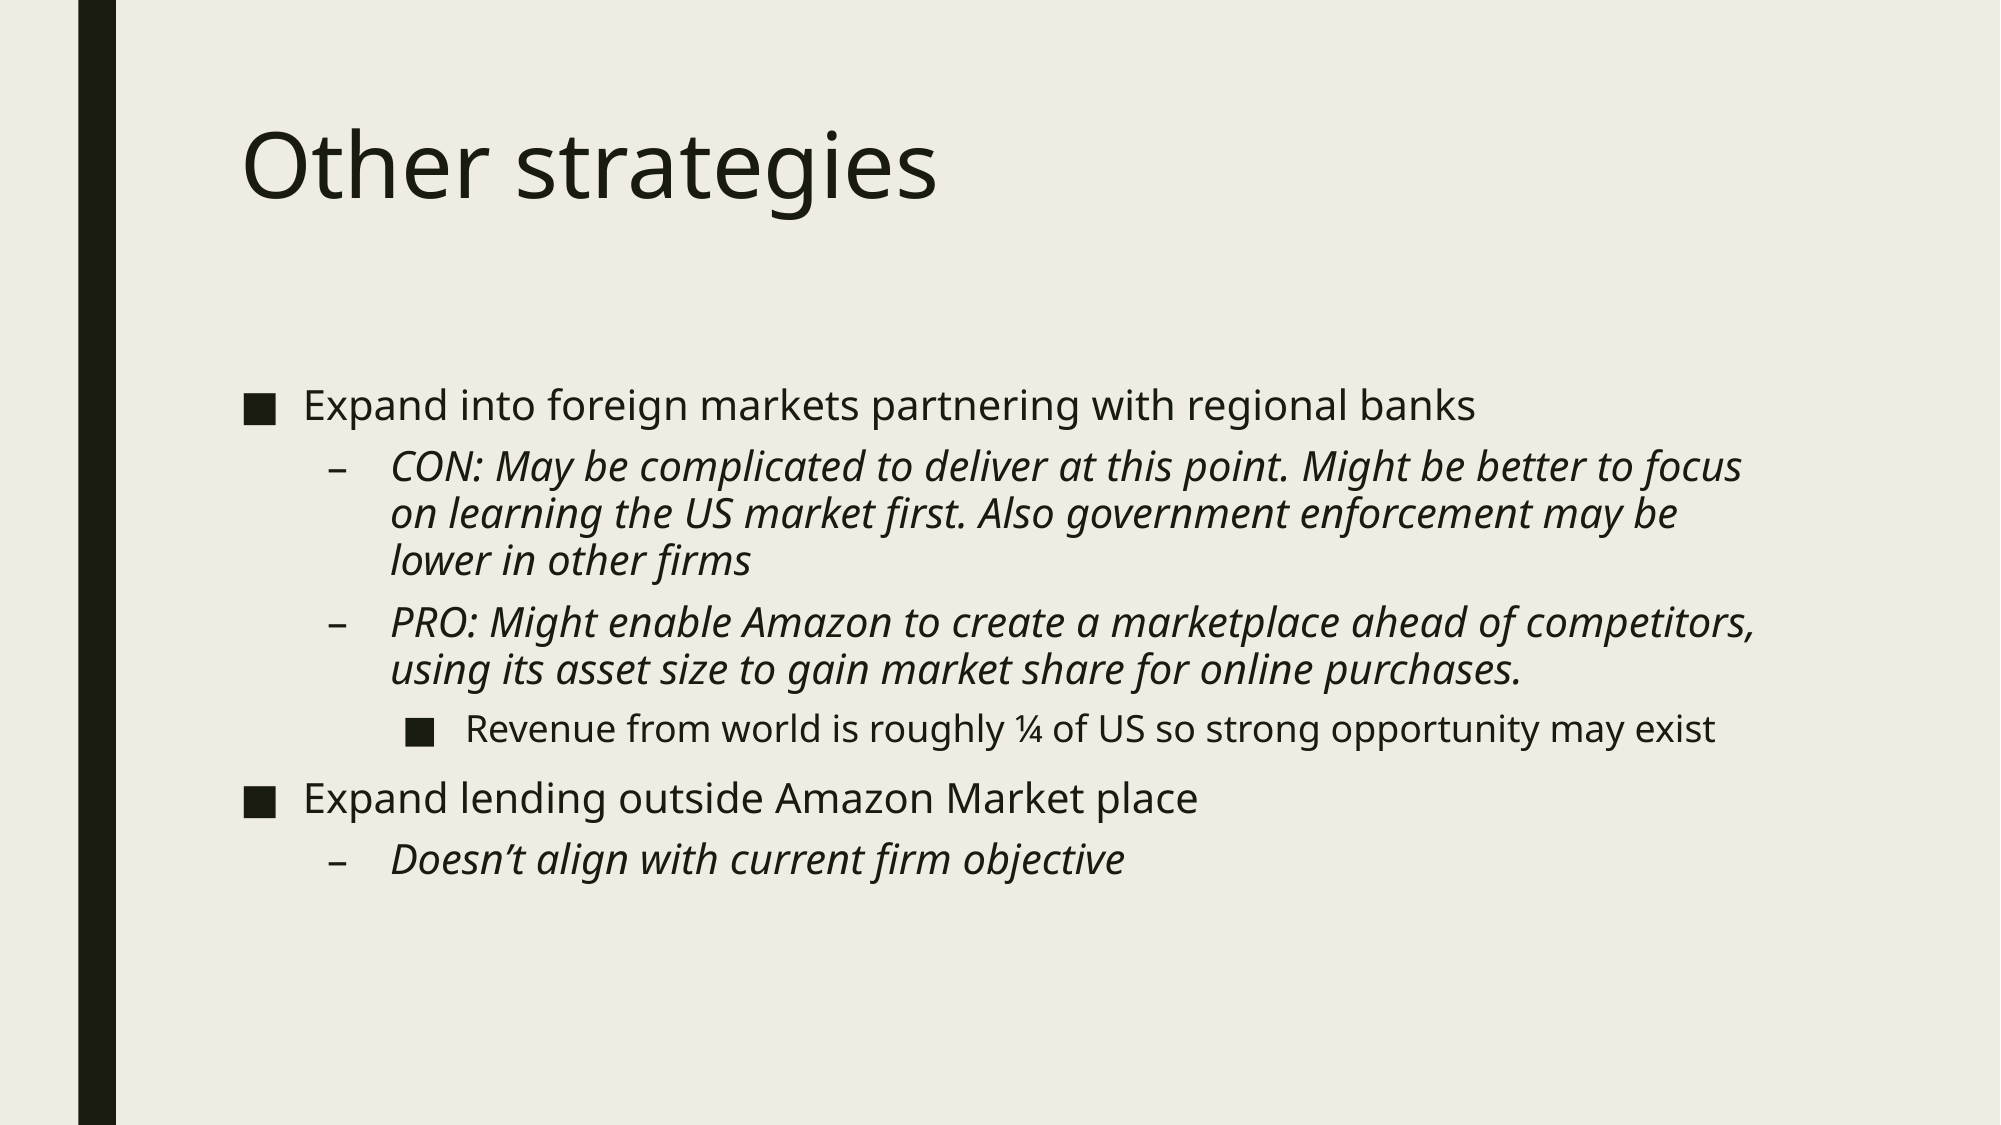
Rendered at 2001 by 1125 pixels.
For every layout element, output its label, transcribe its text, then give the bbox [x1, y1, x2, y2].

list Expand into foreign markets partnering with regional banks CON: May be complicated to deliver at this point. Might be better to focus on learning the US market first. Also government enforcement may be lower in other firms PRO: Might enable Amazon to create a marketplace ahead of competitors, using its asset size to gain market share for online purchases. Revenue from world is roughly ¼ of US so strong opportunity may exist Expand lending outside Amazon Market place Doesn’t align with current firm objective [225, 375, 1800, 963]
title Other strategies [225, 112, 1800, 357]
